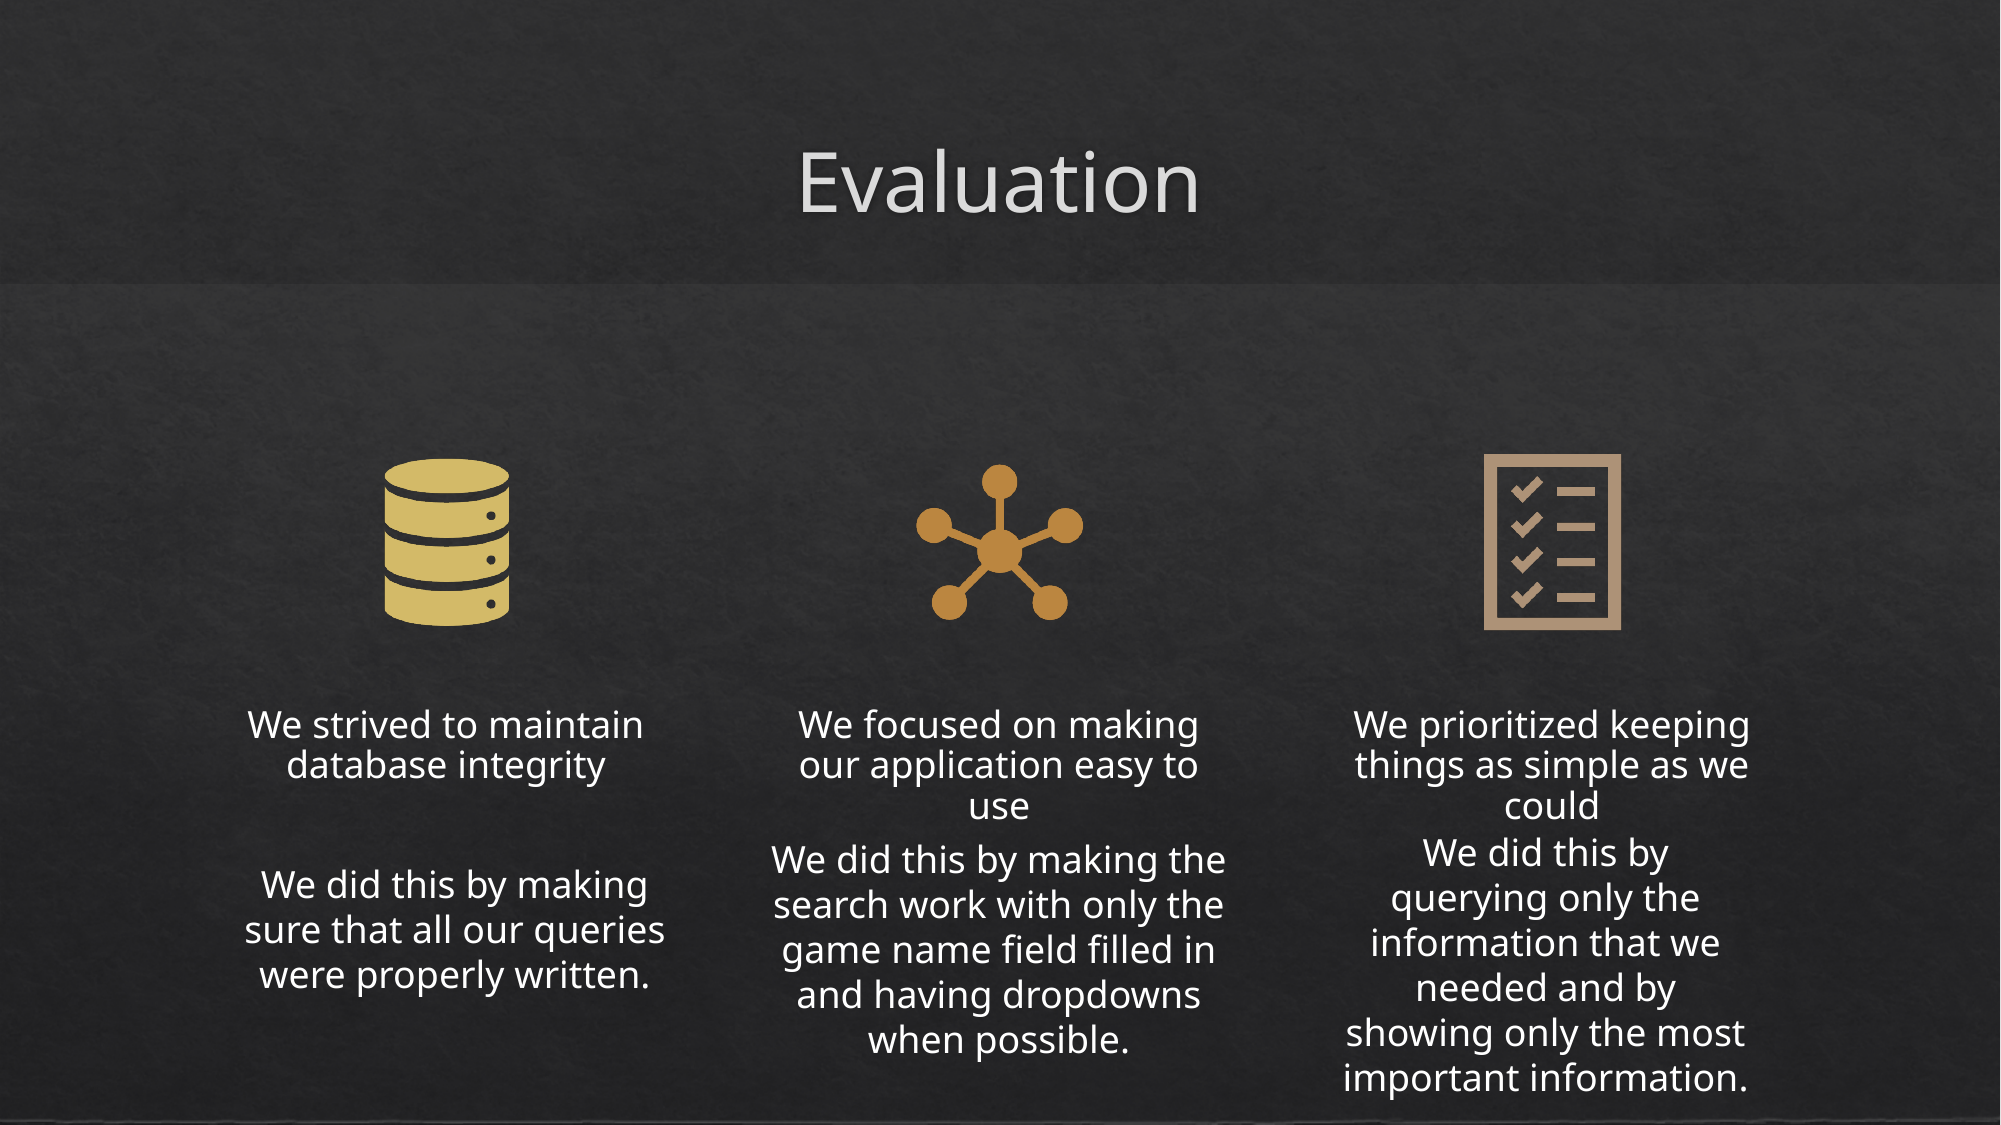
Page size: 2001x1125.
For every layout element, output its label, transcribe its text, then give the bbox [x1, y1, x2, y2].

picture [0, 283, 2000, 1125]
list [149, 310, 1849, 951]
title Evaluation [149, 99, 1849, 260]
